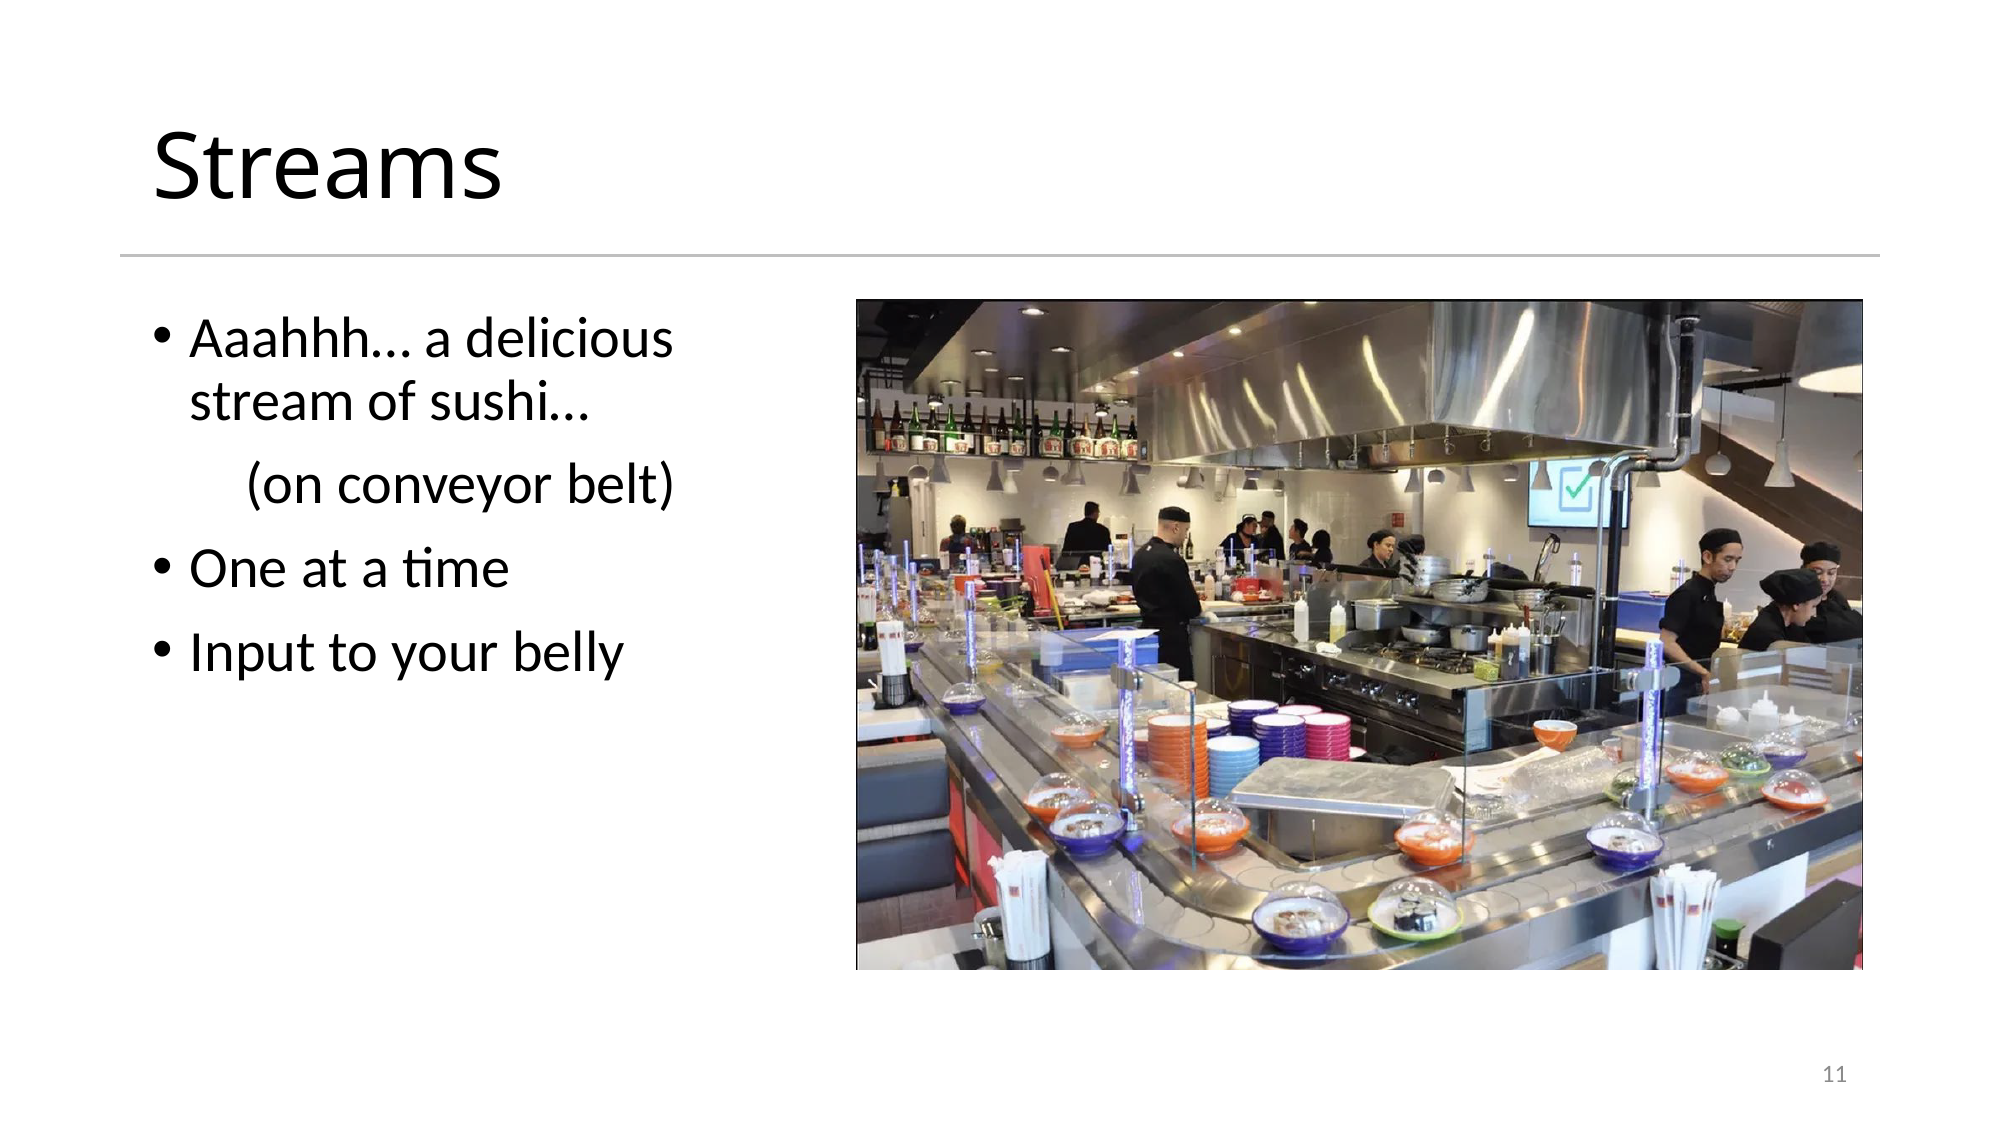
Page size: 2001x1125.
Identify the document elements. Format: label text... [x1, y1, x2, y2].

list Aaahhh… a delicious stream of sushi… (on conveyor belt) One at a time Input to your belly [137, 299, 857, 1014]
picture [856, 299, 1863, 971]
title Streams [137, 59, 1863, 278]
slide_number 11 [1412, 1042, 1863, 1103]
